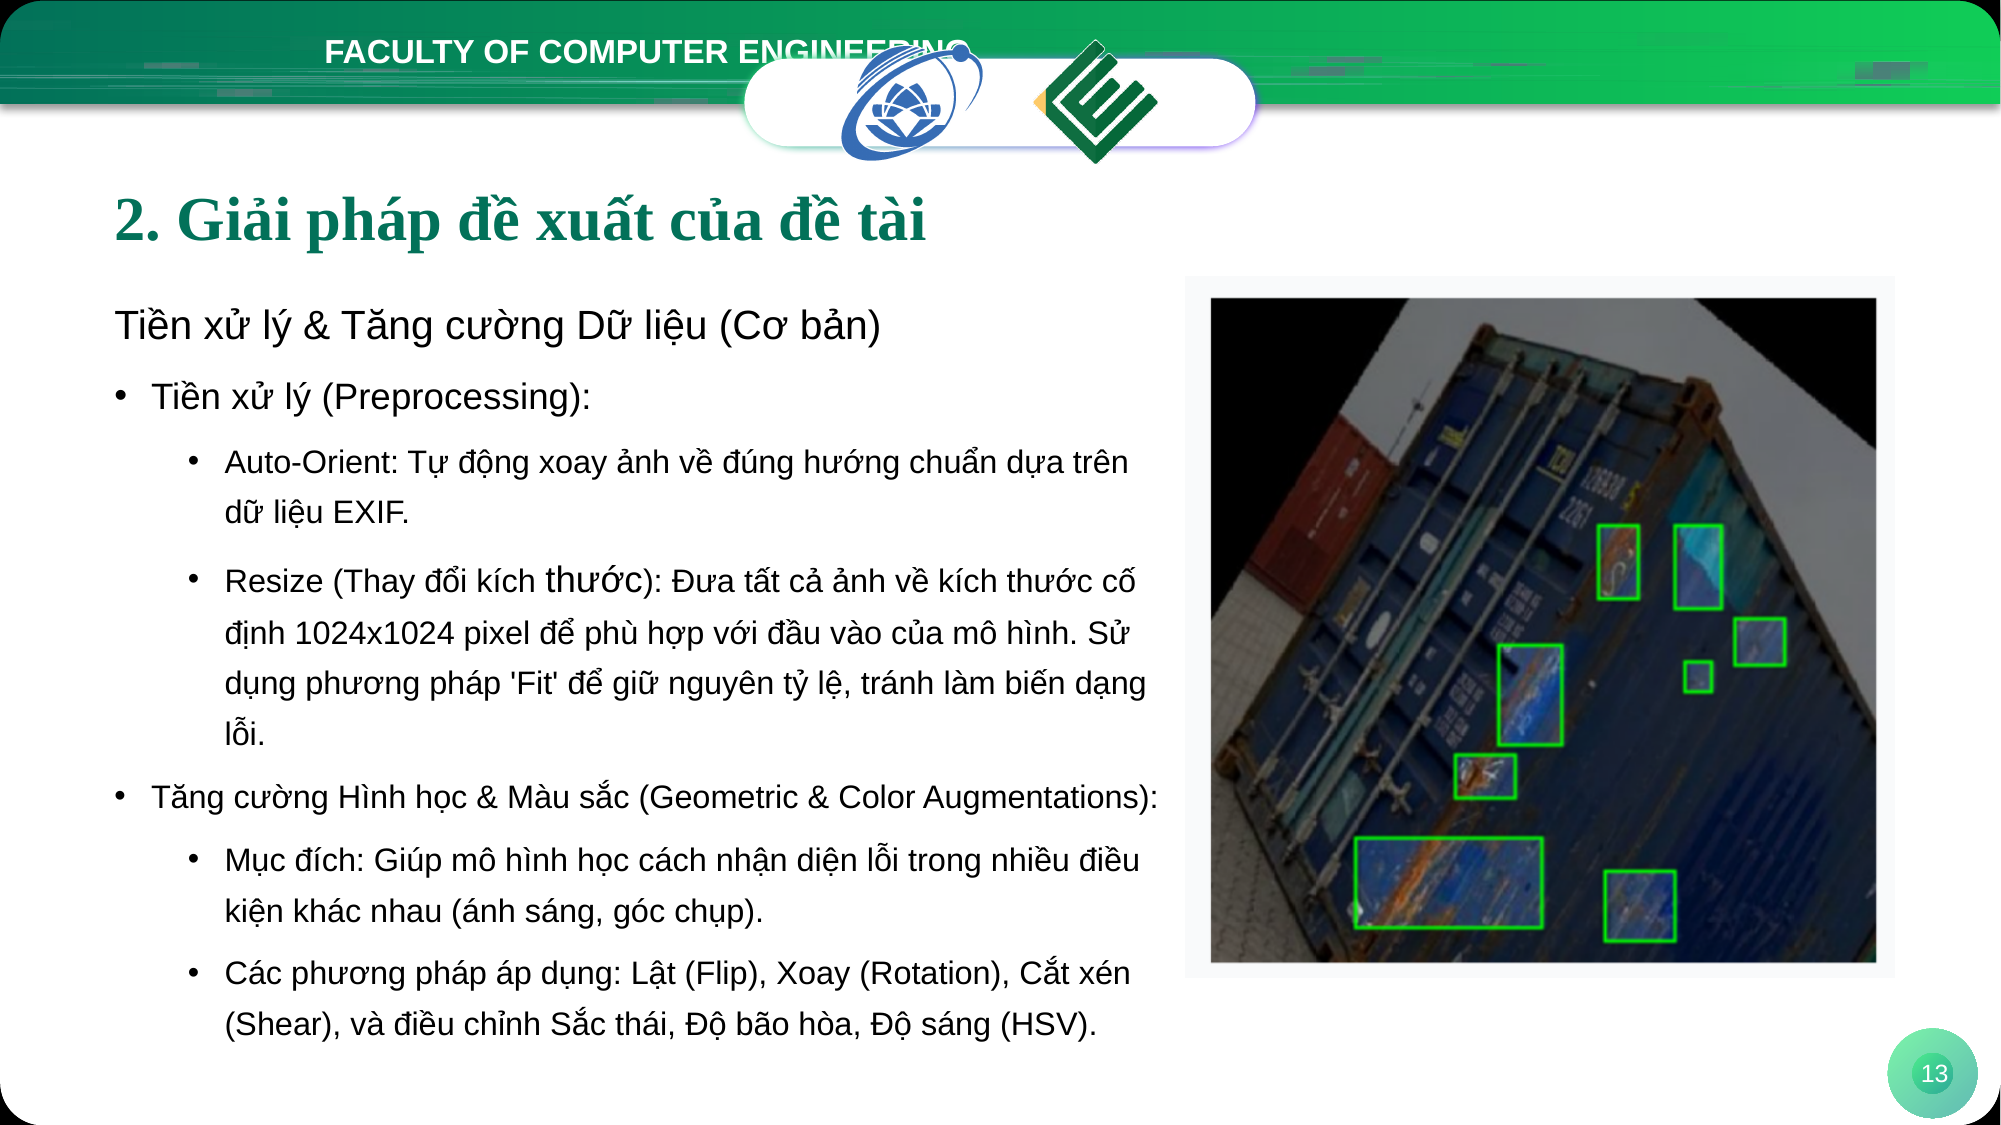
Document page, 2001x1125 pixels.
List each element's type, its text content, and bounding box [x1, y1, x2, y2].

picture [766, 46, 773, 61]
title 2. Giải pháp đề xuất của đề tài [99, 147, 1901, 294]
picture [825, 46, 830, 54]
picture [1185, 276, 1895, 978]
picture [0, 1, 2001, 147]
slide_number 13 [1709, 1042, 2000, 1103]
list Tiền xử lý & Tăng cường Dữ liệu (Cơ bản) Tiền xử lý (Preprocessing): Auto-Orient: Tự động xoay ảnh về đúng hướng chuẩn dựa trên dữ liệu EXIF. Resize (Thay đổi kích thước): Đưa tất cả ảnh về kích thước cố định 1024x1024 pixel để phù hợp với đầu vào của mô hình. Sử dụng phương pháp 'Fit' để giữ nguyên tỷ lệ, tránh làm biến dạng lỗi. Tăng cường Hình học & Màu sắc (Geometric & Color Augmentations): Mục đích: Giúp mô hình học cách nhận diện lỗi trong nhiều điều kiện khác nhau (ánh sáng, góc chụp). Các phương pháp áp dụng: Lật (Flip), Xoay (Rotation), Cắt xén (Shear), và điều chỉnh Sắc thái, Độ bão hòa, Độ sáng (HSV). [99, 276, 1186, 1103]
